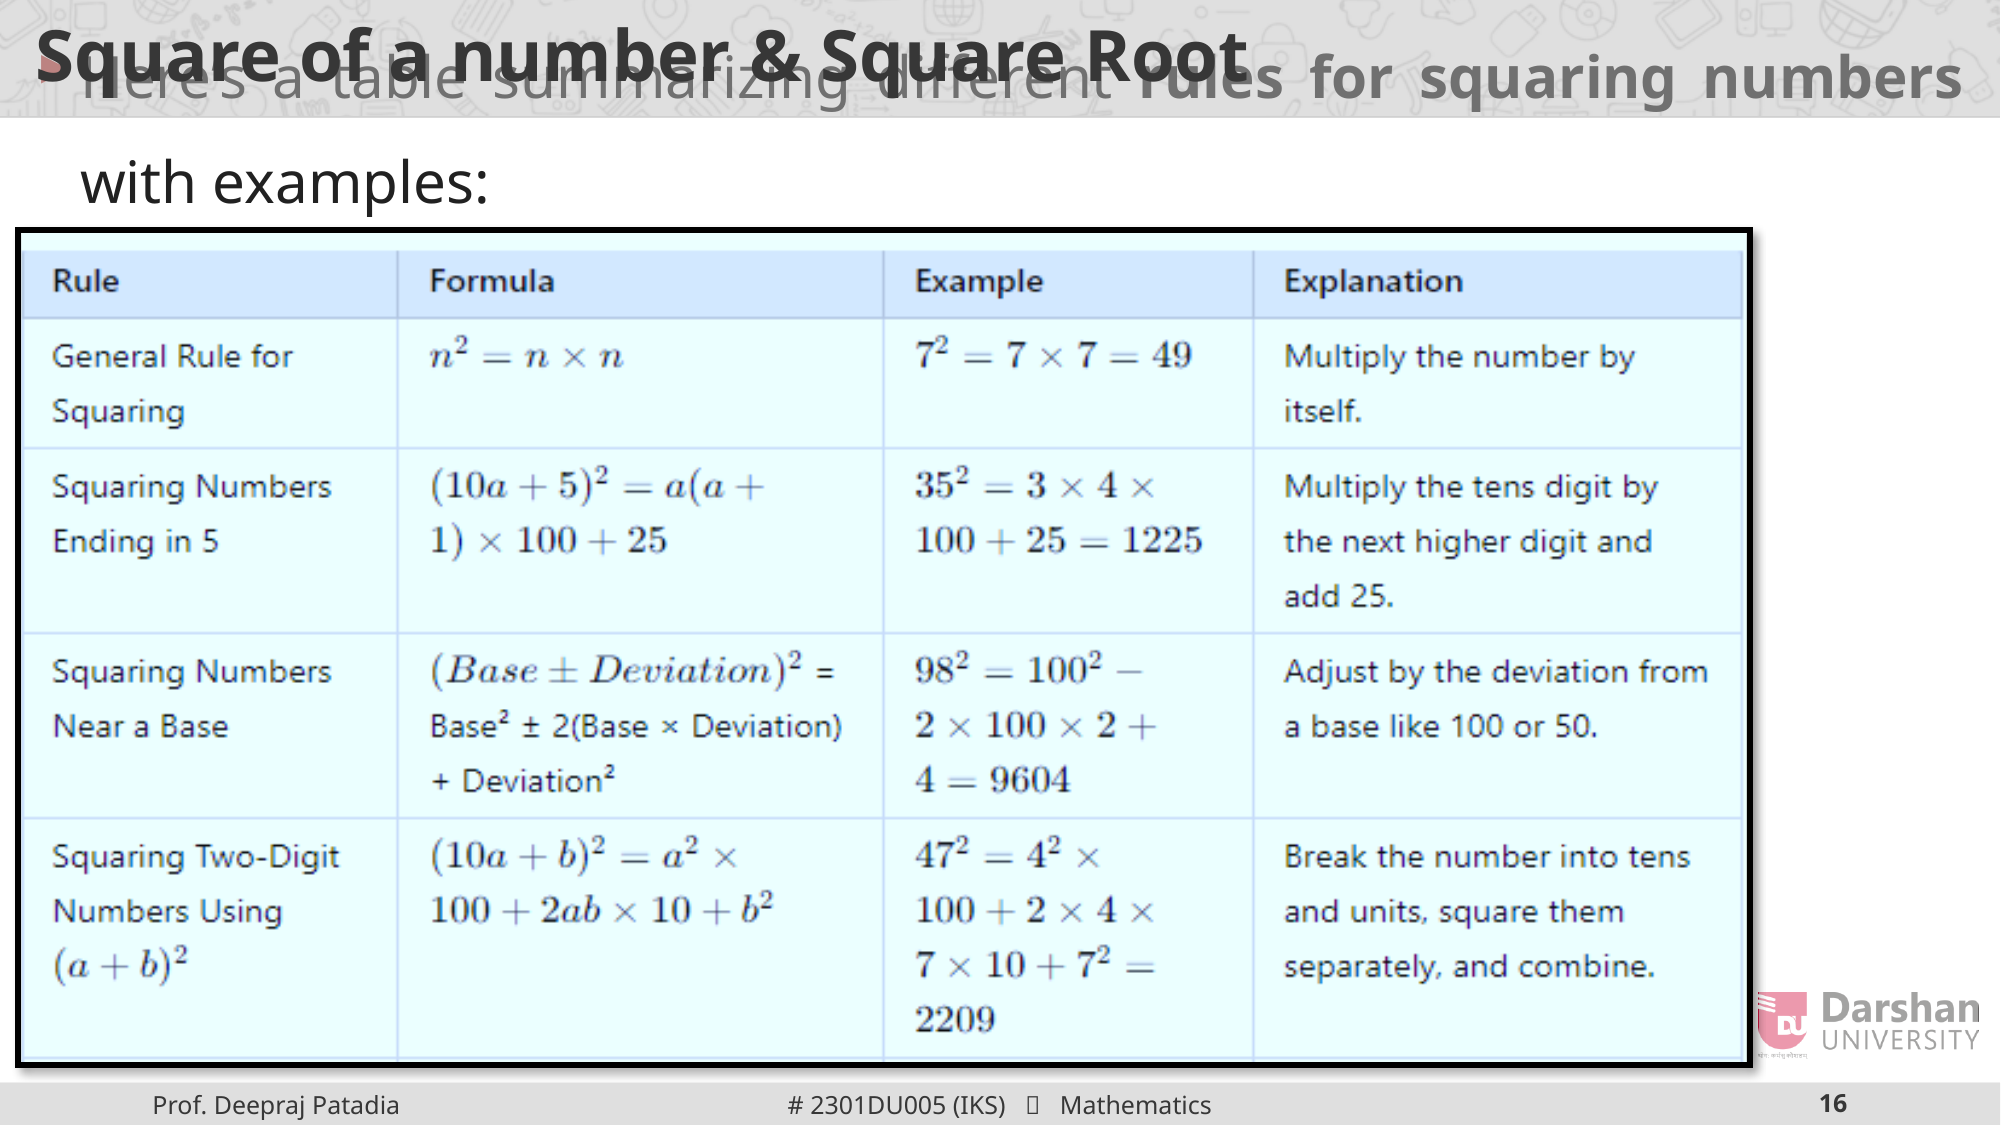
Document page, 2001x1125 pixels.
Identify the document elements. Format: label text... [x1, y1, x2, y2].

title Square of a number & Square Root [0, 0, 2000, 117]
list Here’s a table summarizing different rules for squaring numbers with examples: [21, 117, 1979, 224]
picture [21, 233, 1747, 1063]
